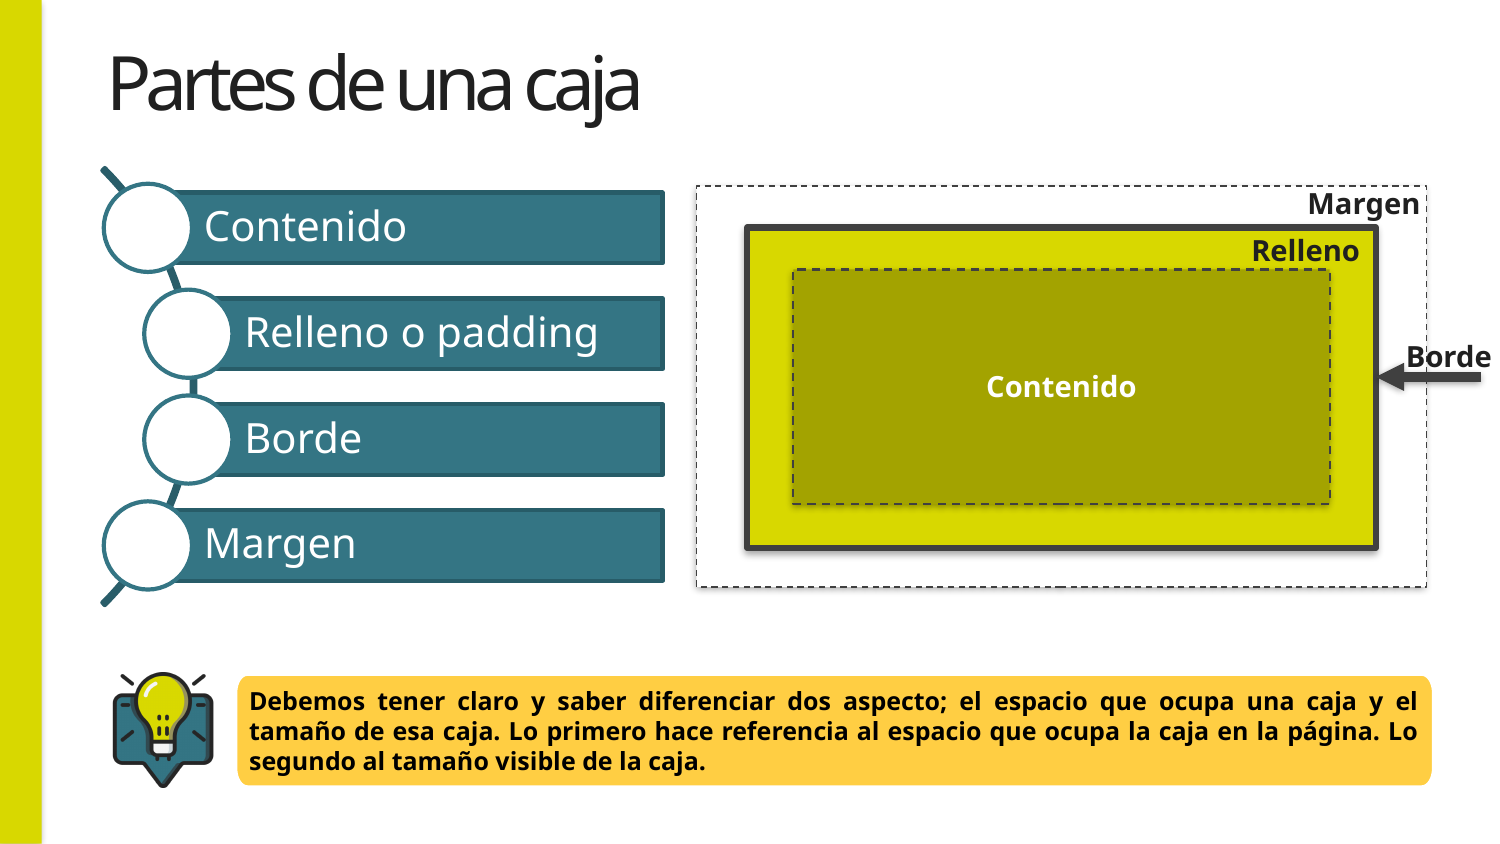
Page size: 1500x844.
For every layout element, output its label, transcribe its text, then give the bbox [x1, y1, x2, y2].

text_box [104, 672, 1435, 788]
text_box [100, 582, 125, 608]
text_box [0, 0, 42, 844]
text_box Borde [217, 402, 665, 477]
text_box Contenido [176, 190, 665, 265]
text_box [1375, 330, 1500, 382]
text_box [142, 287, 235, 380]
text_box [166, 267, 182, 289]
title Partes de una caja [106, 0, 1459, 133]
text_box [166, 484, 182, 506]
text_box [746, 225, 1377, 549]
text_box [100, 165, 126, 191]
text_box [793, 269, 1330, 505]
text_box Relleno o padding [217, 296, 665, 371]
text_box [696, 185, 1427, 588]
text_box [101, 499, 195, 592]
text_box [142, 393, 235, 486]
text_box [101, 181, 195, 275]
text_box Margen [177, 508, 665, 583]
text_box Margen [1292, 178, 1448, 228]
text_box [189, 380, 198, 394]
